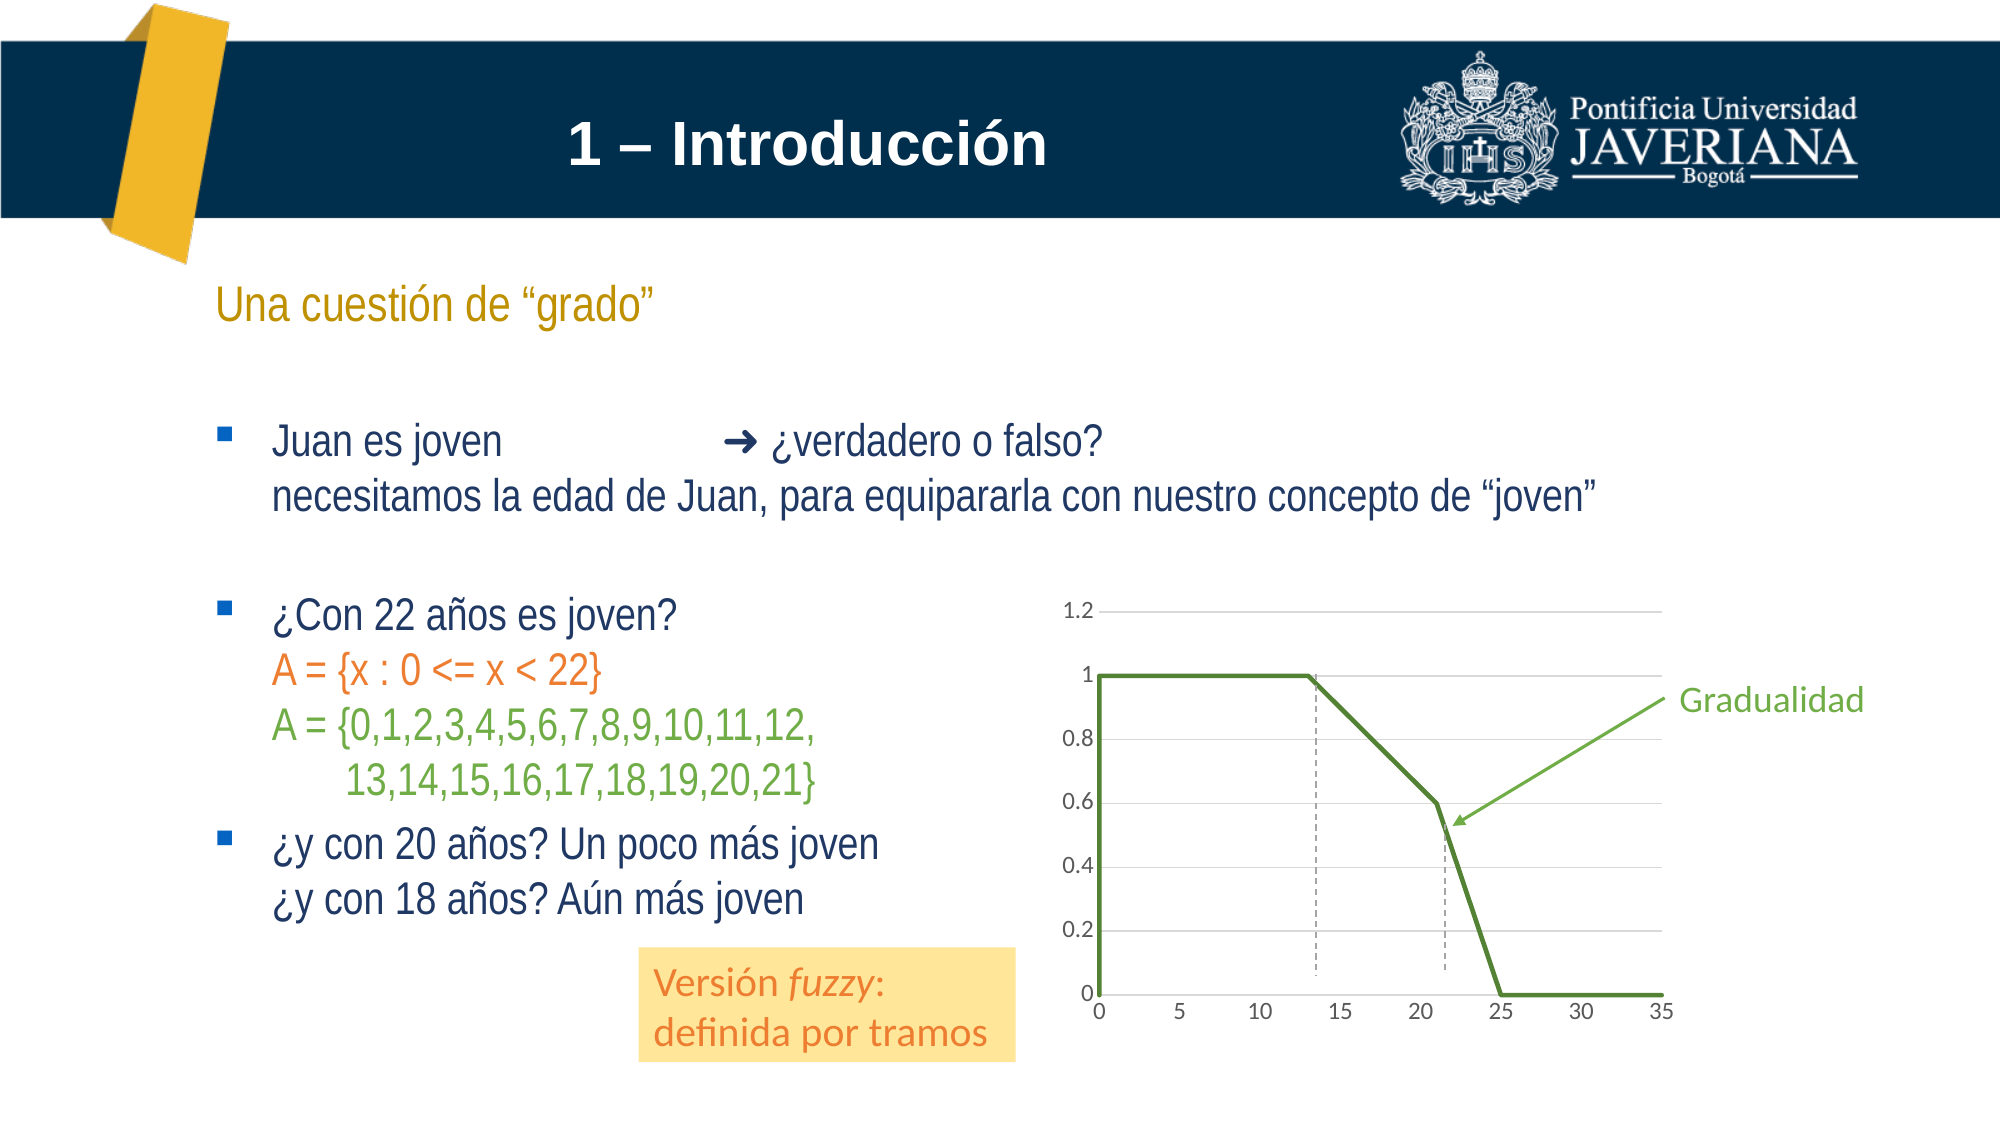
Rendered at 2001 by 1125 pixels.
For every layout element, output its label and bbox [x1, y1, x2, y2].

text_box [1452, 698, 1665, 826]
list [0, 0, 2000, 1125]
chart [1049, 590, 1687, 1035]
